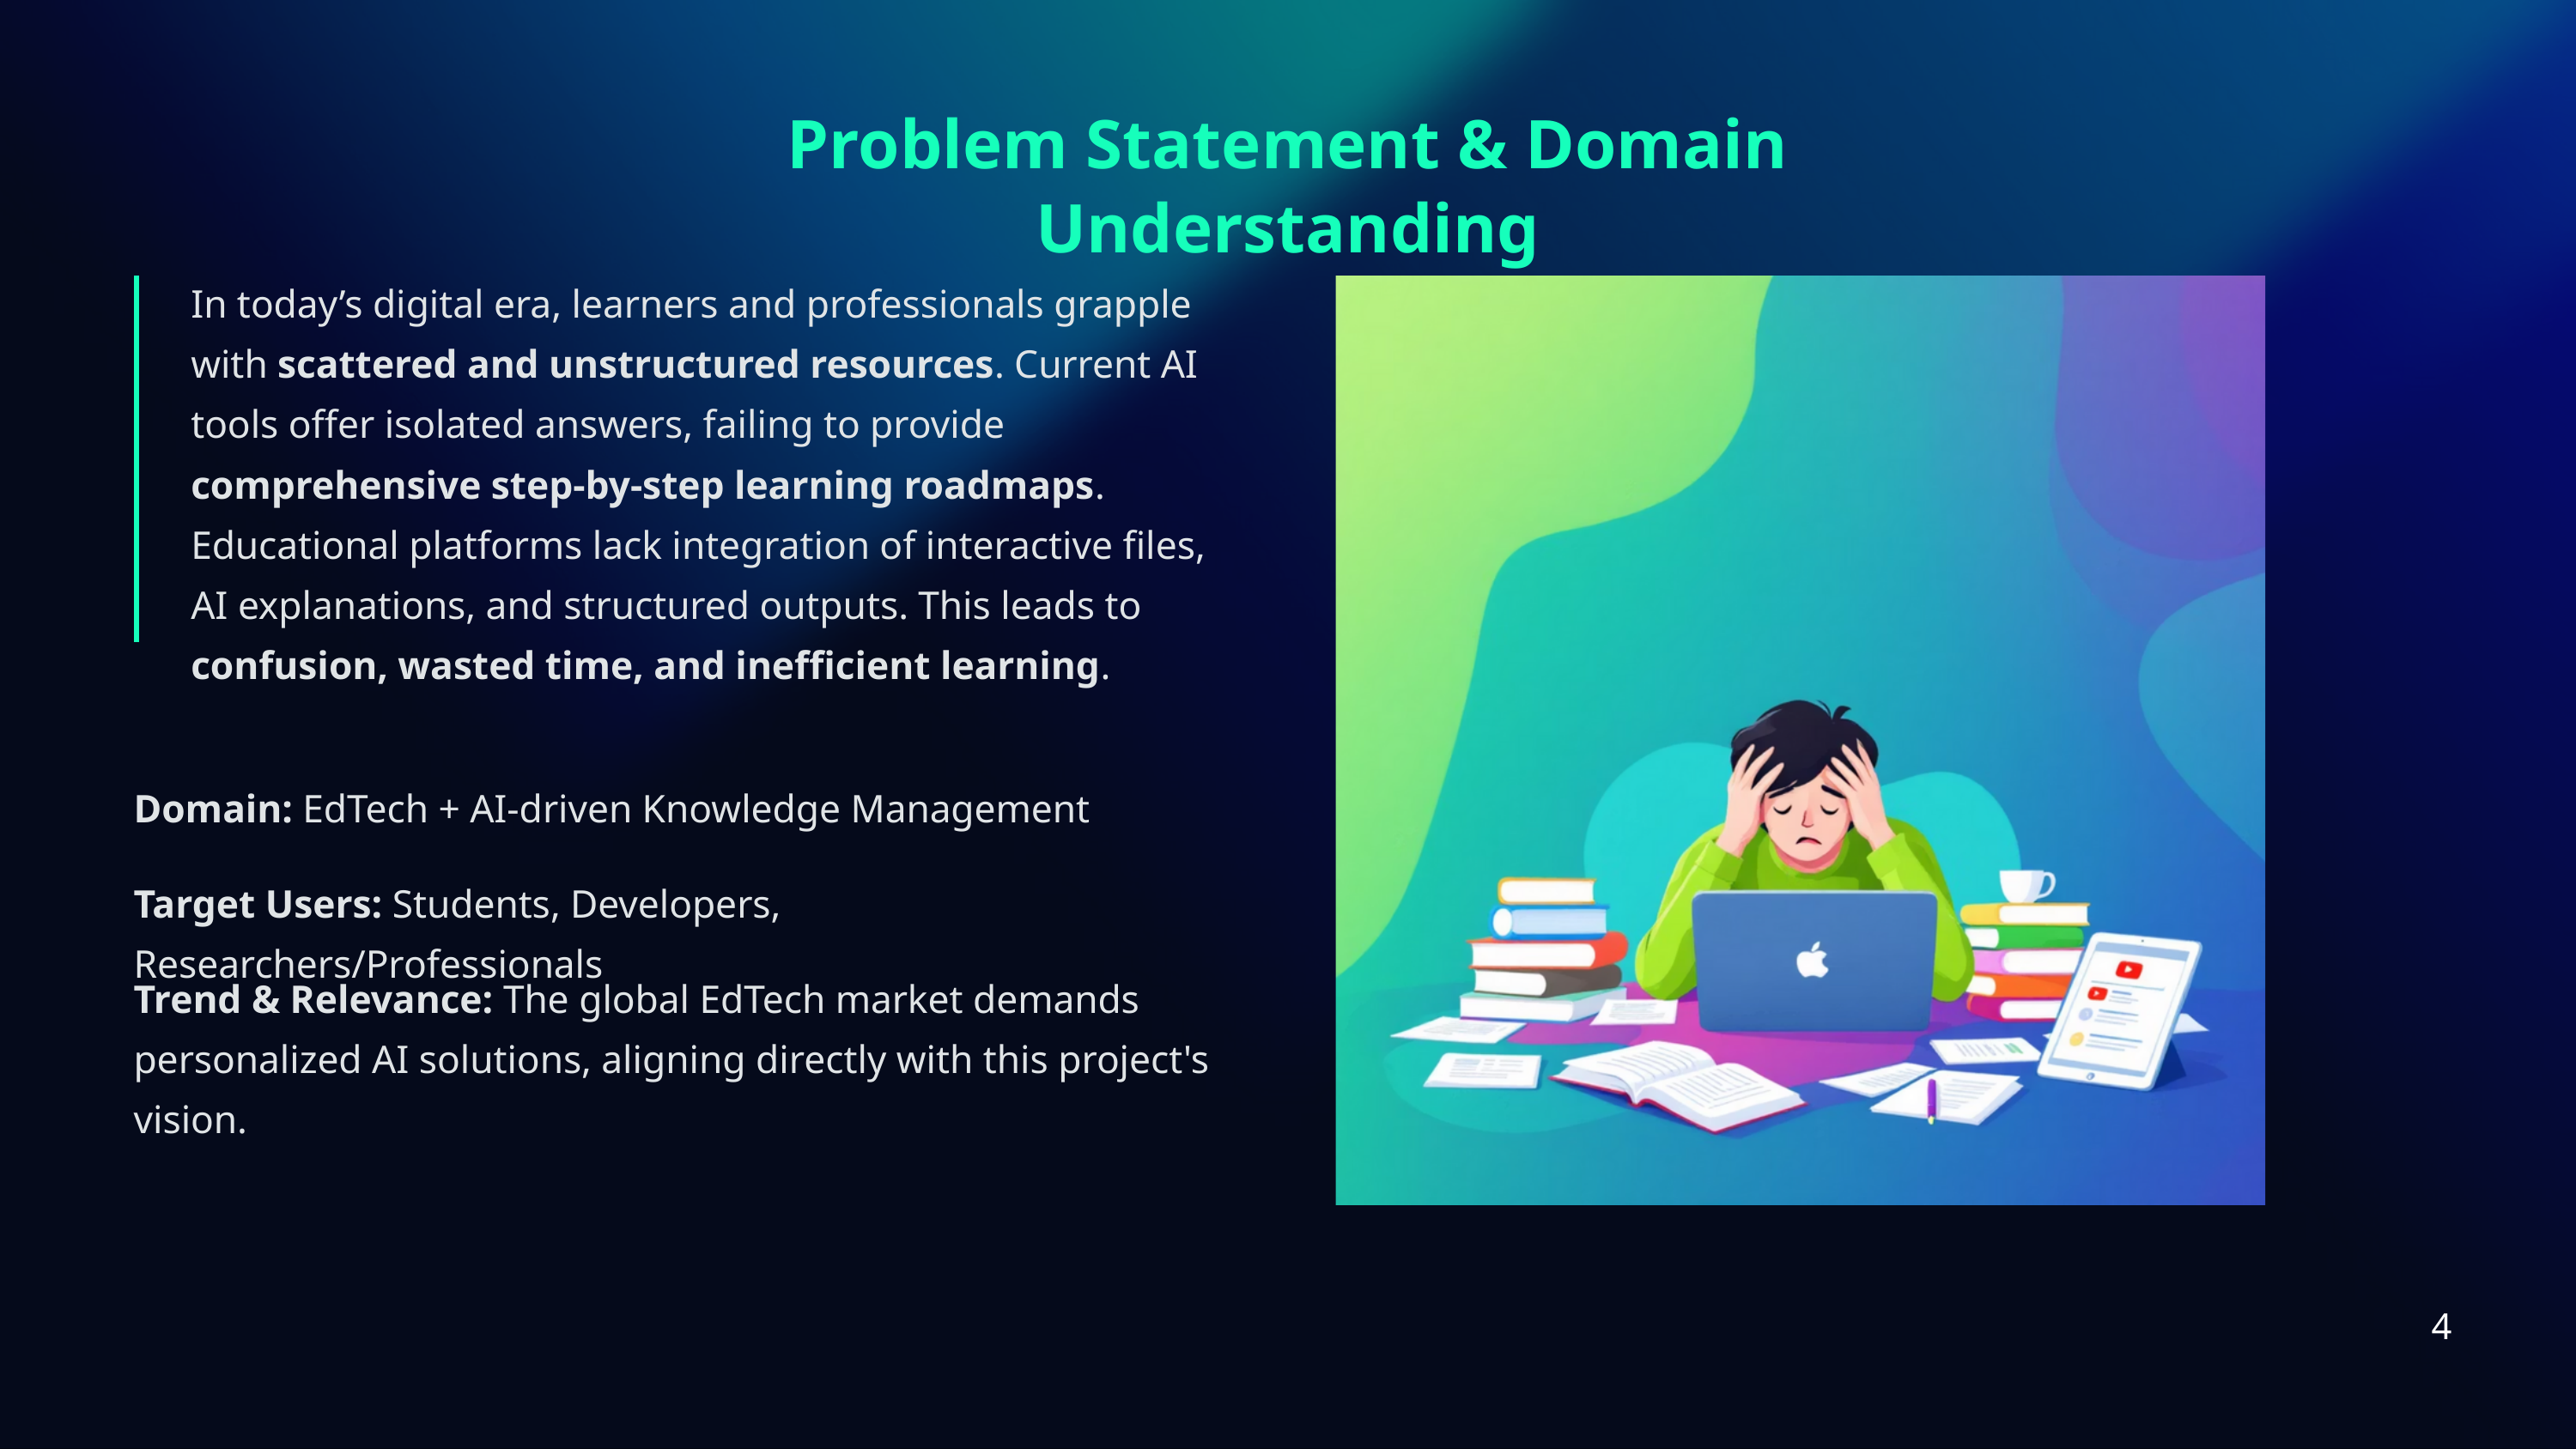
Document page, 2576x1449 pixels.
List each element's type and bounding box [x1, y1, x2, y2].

text_box [133, 276, 140, 643]
text_box [0, 0, 2576, 1449]
text_box [1335, 276, 2266, 1206]
